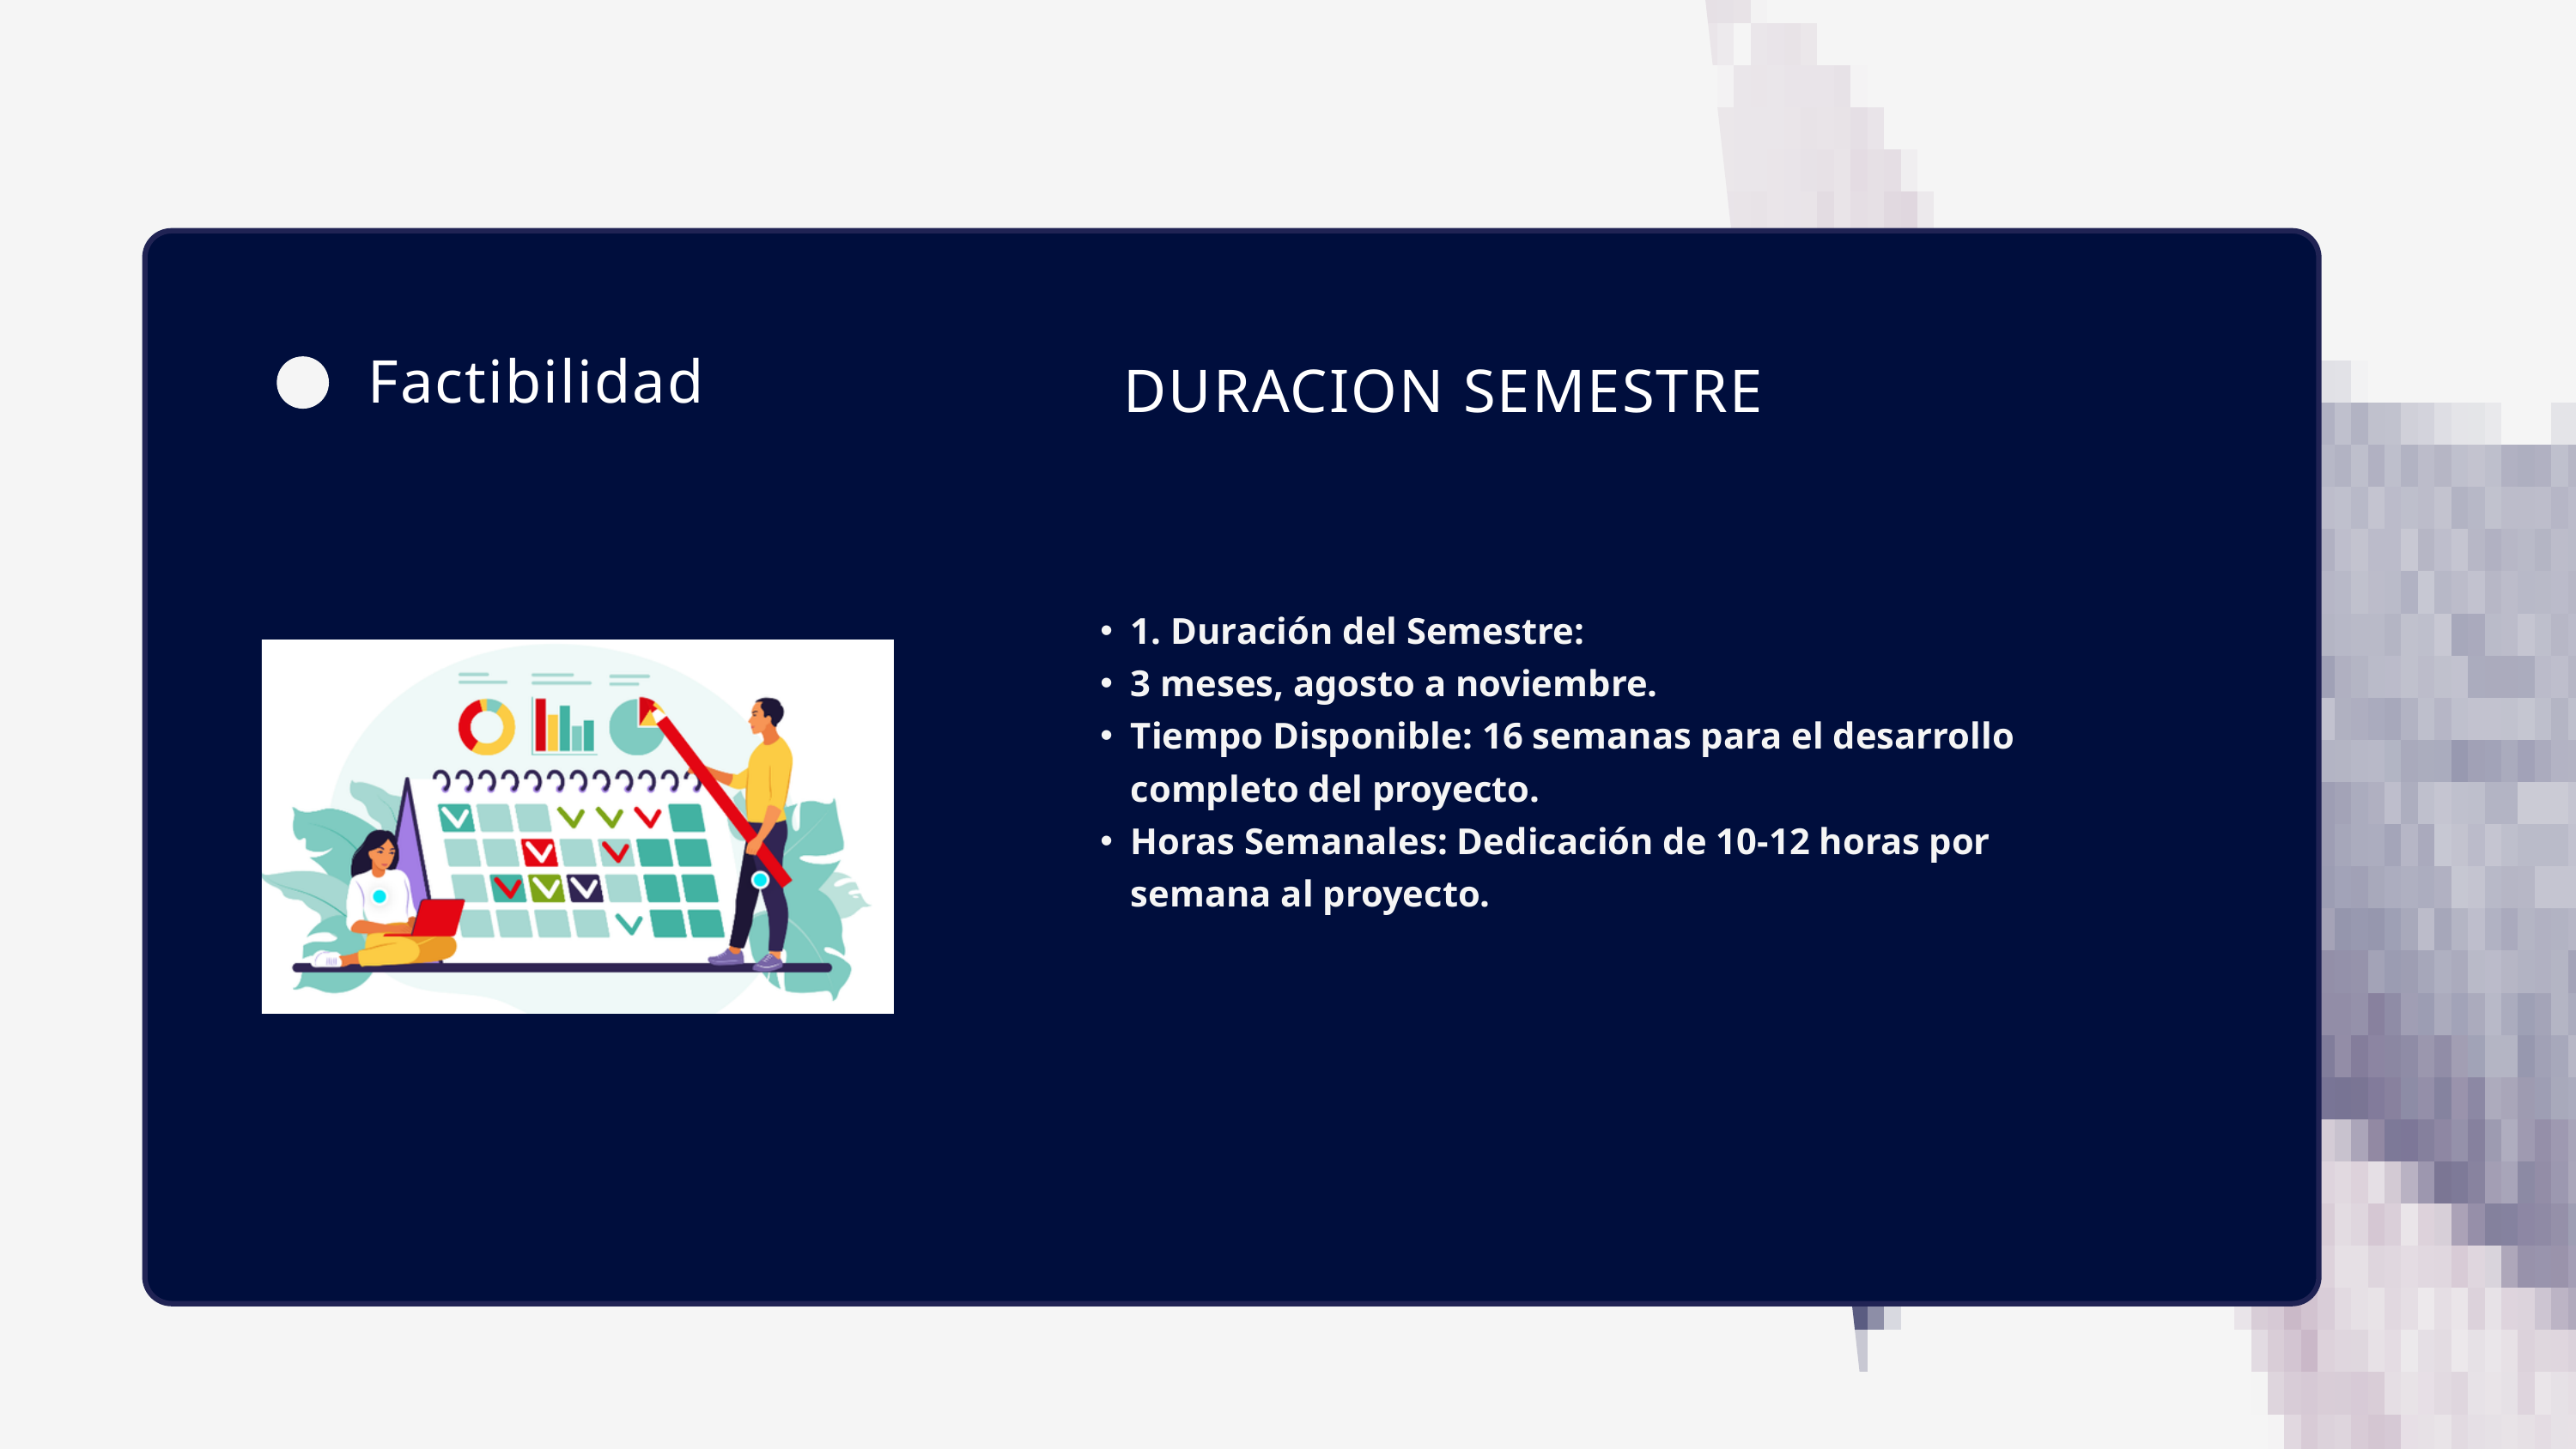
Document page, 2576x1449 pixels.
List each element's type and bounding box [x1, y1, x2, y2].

text_box [1705, 0, 2576, 1449]
text_box [276, 356, 330, 409]
text_box [144, 230, 2319, 1304]
